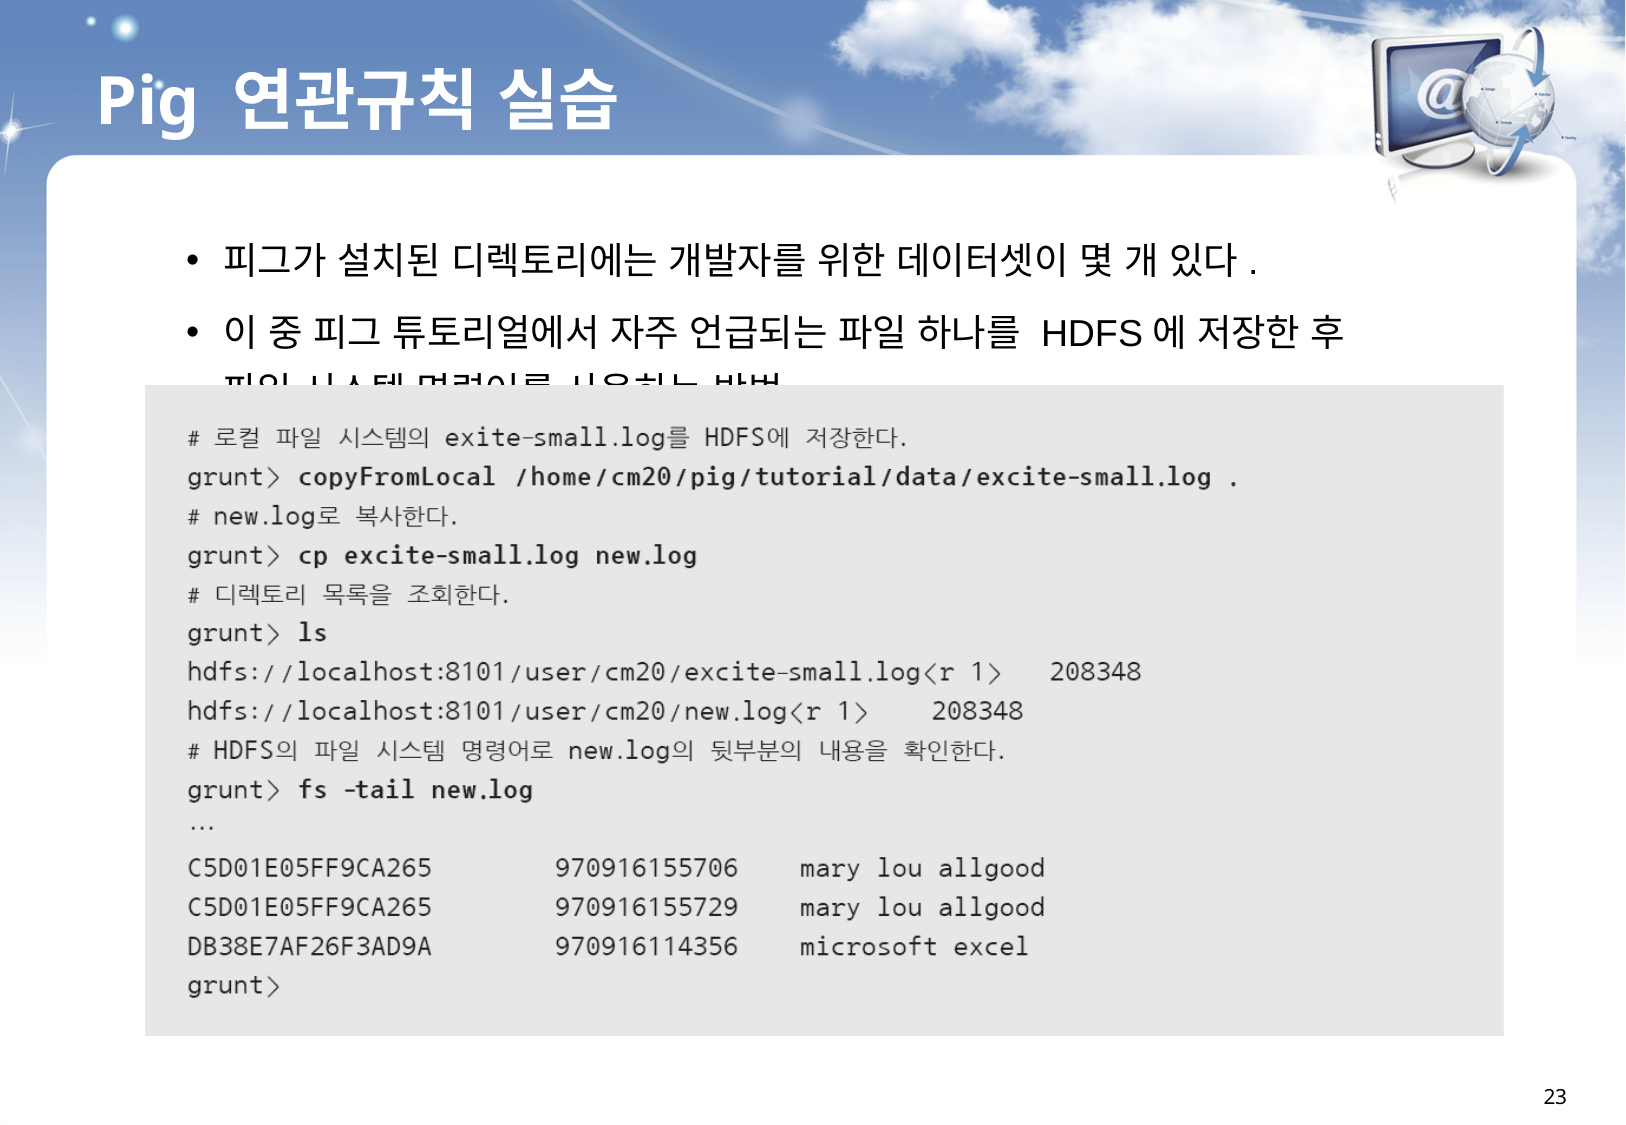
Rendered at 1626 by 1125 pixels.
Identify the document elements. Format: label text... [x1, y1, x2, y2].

title Pig 연관규칙 실습 [80, 48, 1507, 147]
picture [0, 0, 1626, 1125]
list 피그가 설치된 디렉토리에는 개발자를 위한 데이터셋이 몇 개 있다. 이 중 피그 튜토리얼에서 자주 언급되는 파일 하나를 HDFS에 저장한 후 파일 시스템 명령어를 사용하는 방법 [21, 215, 1436, 1125]
